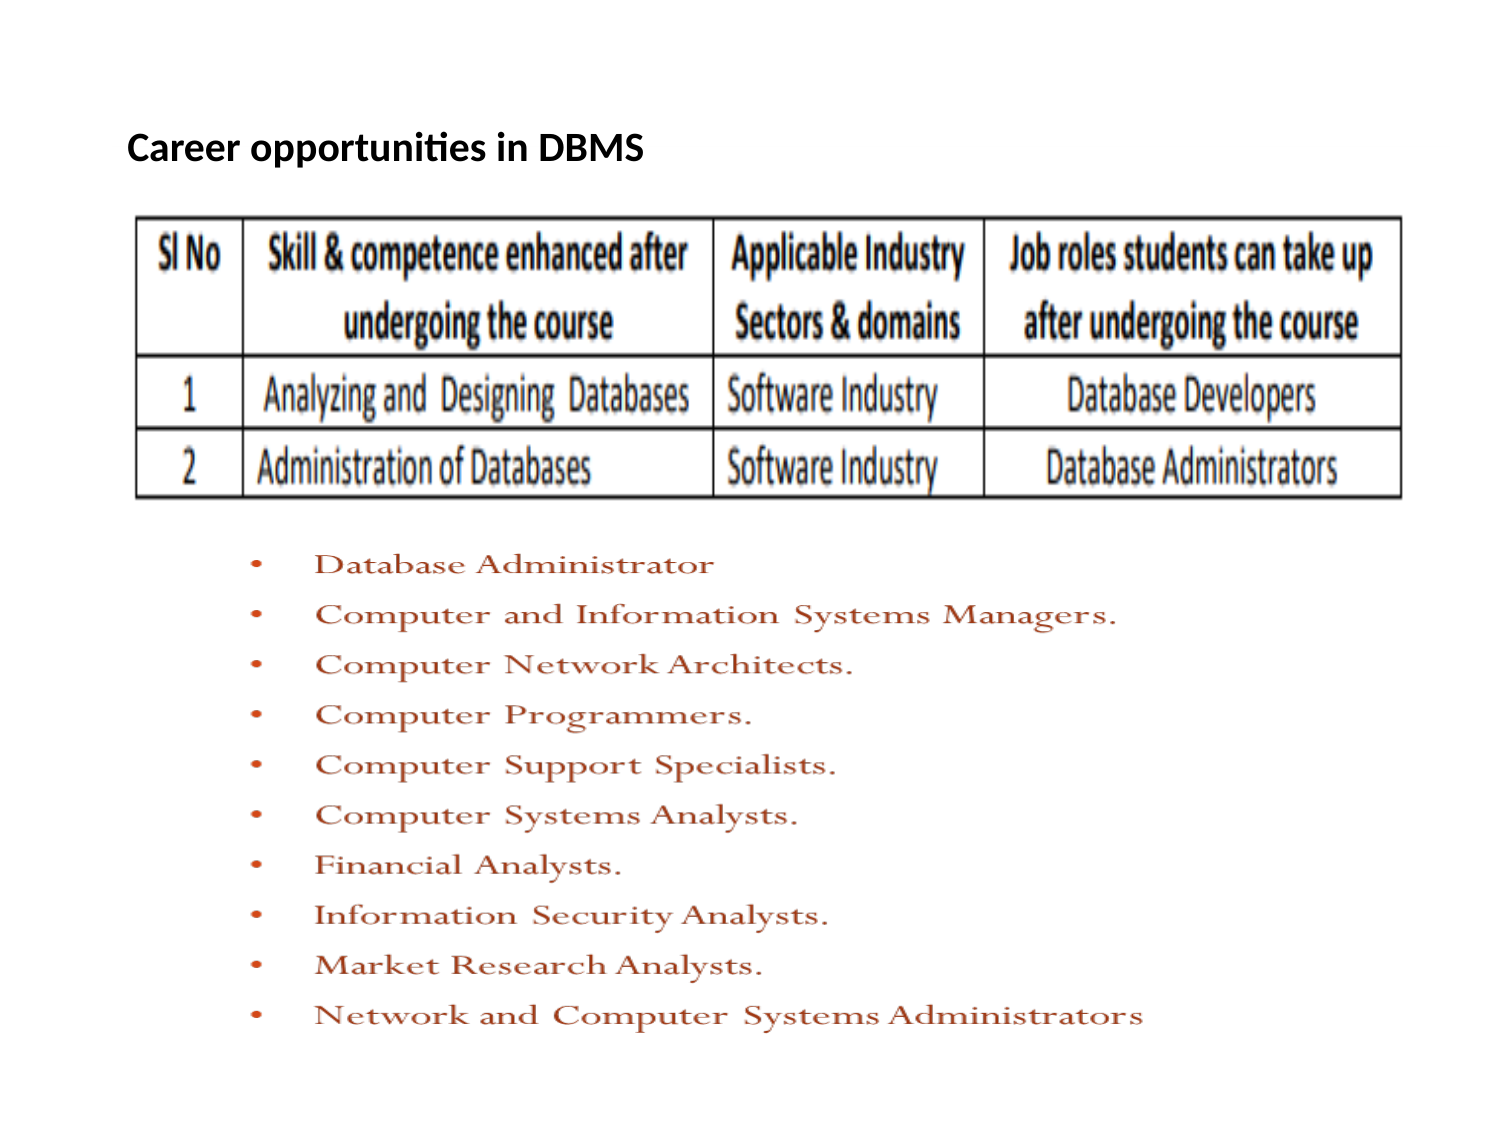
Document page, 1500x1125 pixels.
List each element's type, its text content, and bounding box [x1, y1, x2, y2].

text_box Career opportunities in DBMS [112, 112, 1213, 144]
picture [112, 145, 1451, 1077]
